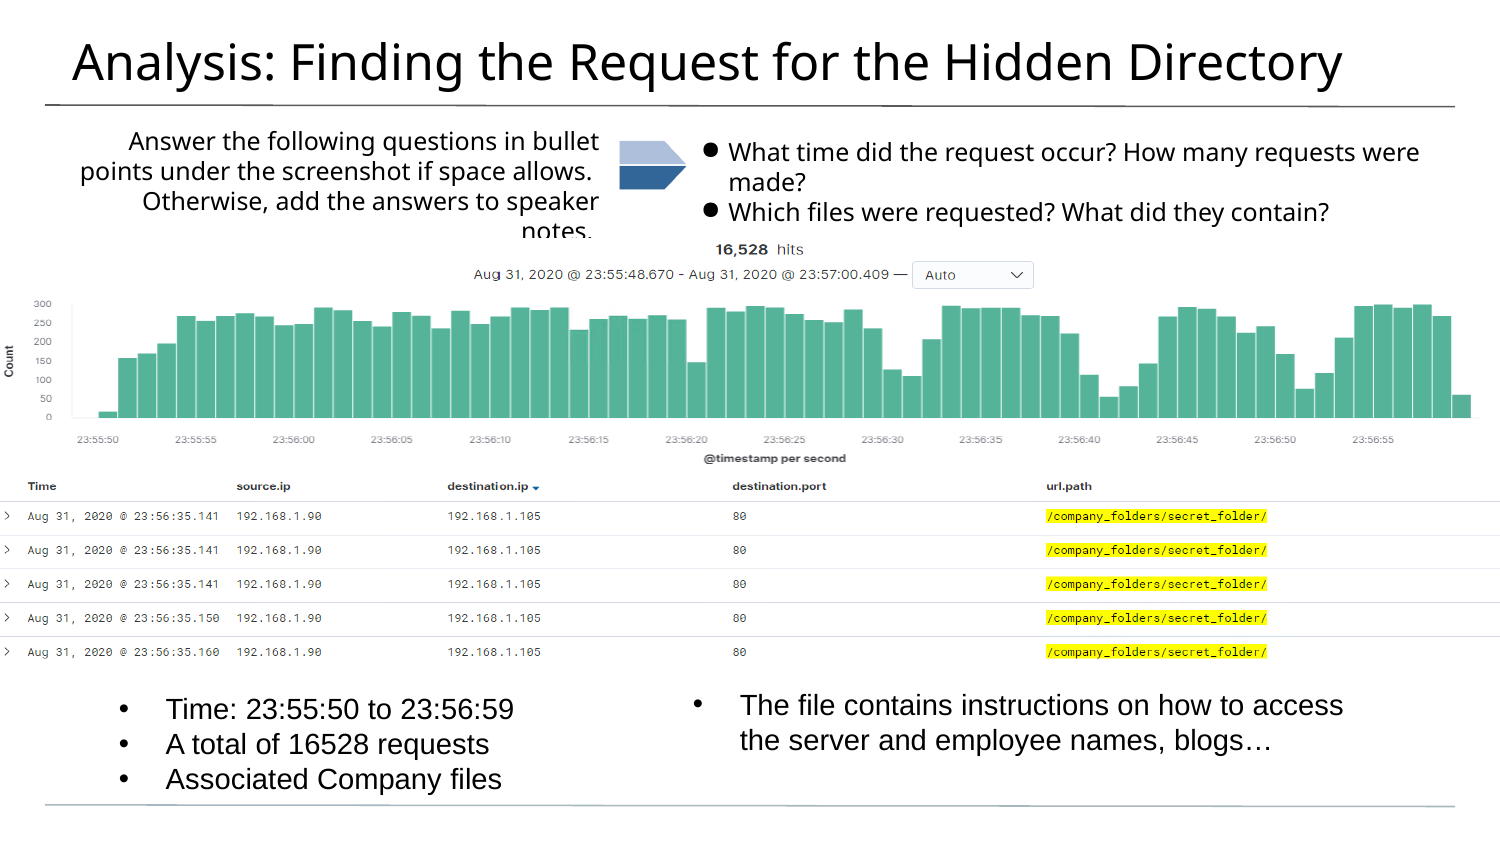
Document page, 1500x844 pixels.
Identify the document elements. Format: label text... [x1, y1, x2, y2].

picture [616, 136, 687, 192]
subtitle What time did the request occur? How many requests were made? Which files were requested? What did they contain? [600, 121, 1500, 237]
text_box Time: 23:55:50 to 23:56:59 A total of 16528 requests Associated Company files [104, 683, 530, 838]
text_box The file contains instructions on how to access the server and employee names, blogs… [678, 678, 1368, 764]
title Analysis: Finding the Request for the Hidden Directory [0, 0, 1500, 88]
picture [0, 238, 1500, 659]
subtitle Answer the following questions in bullet points under the screenshot if space allows. Otherwise, add the answers to speaker notes. [0, 110, 675, 236]
